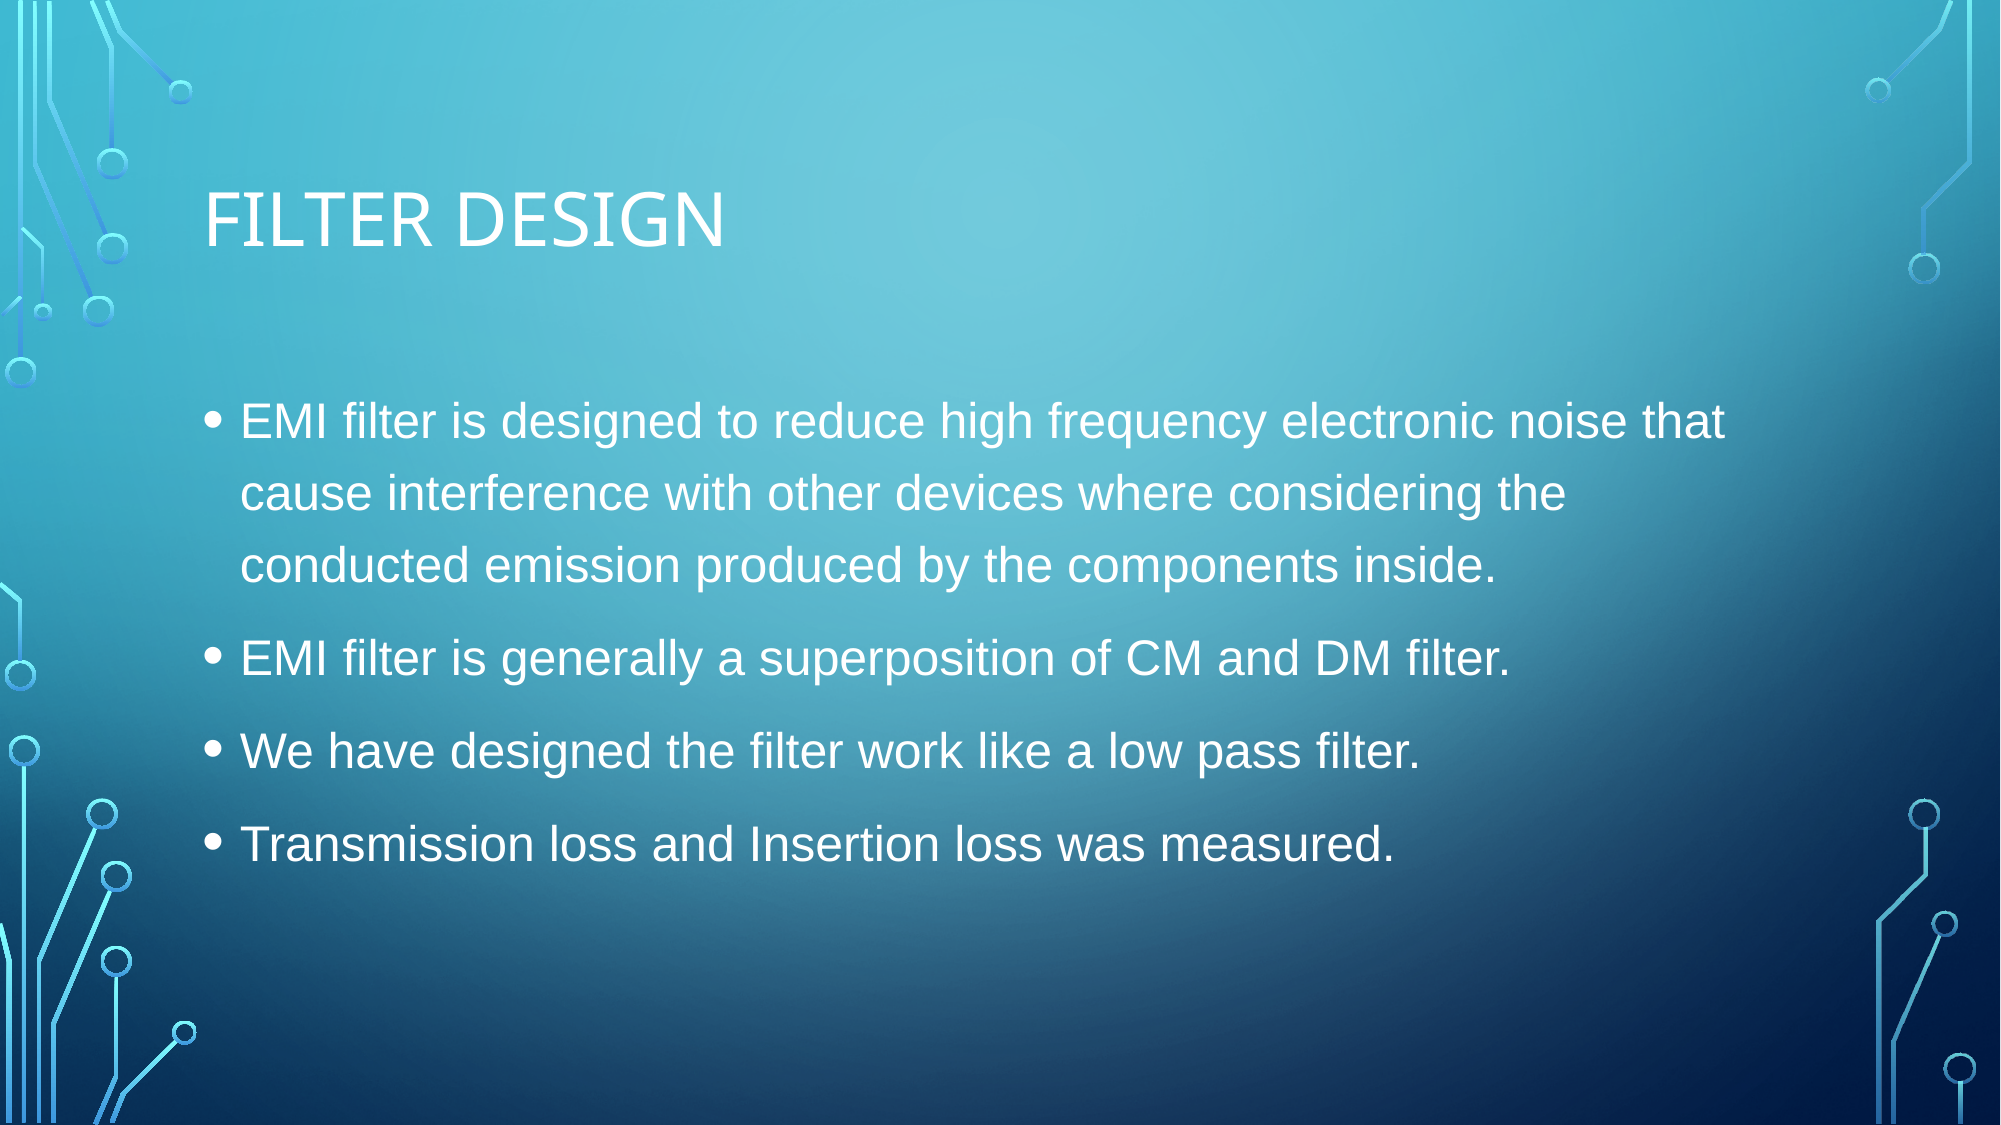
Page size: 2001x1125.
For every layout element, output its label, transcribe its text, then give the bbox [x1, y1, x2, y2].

list EMI filter is designed to reduce high frequency electronic noise that cause interference with other devices where considering the conducted emission produced by the components inside. EMI filter is generally a superposition of CM and DM filter. We have designed the filter work like a low pass filter. Transmission loss and Insertion loss was measured. [187, 369, 1813, 950]
title Filter Design [187, 101, 1813, 344]
